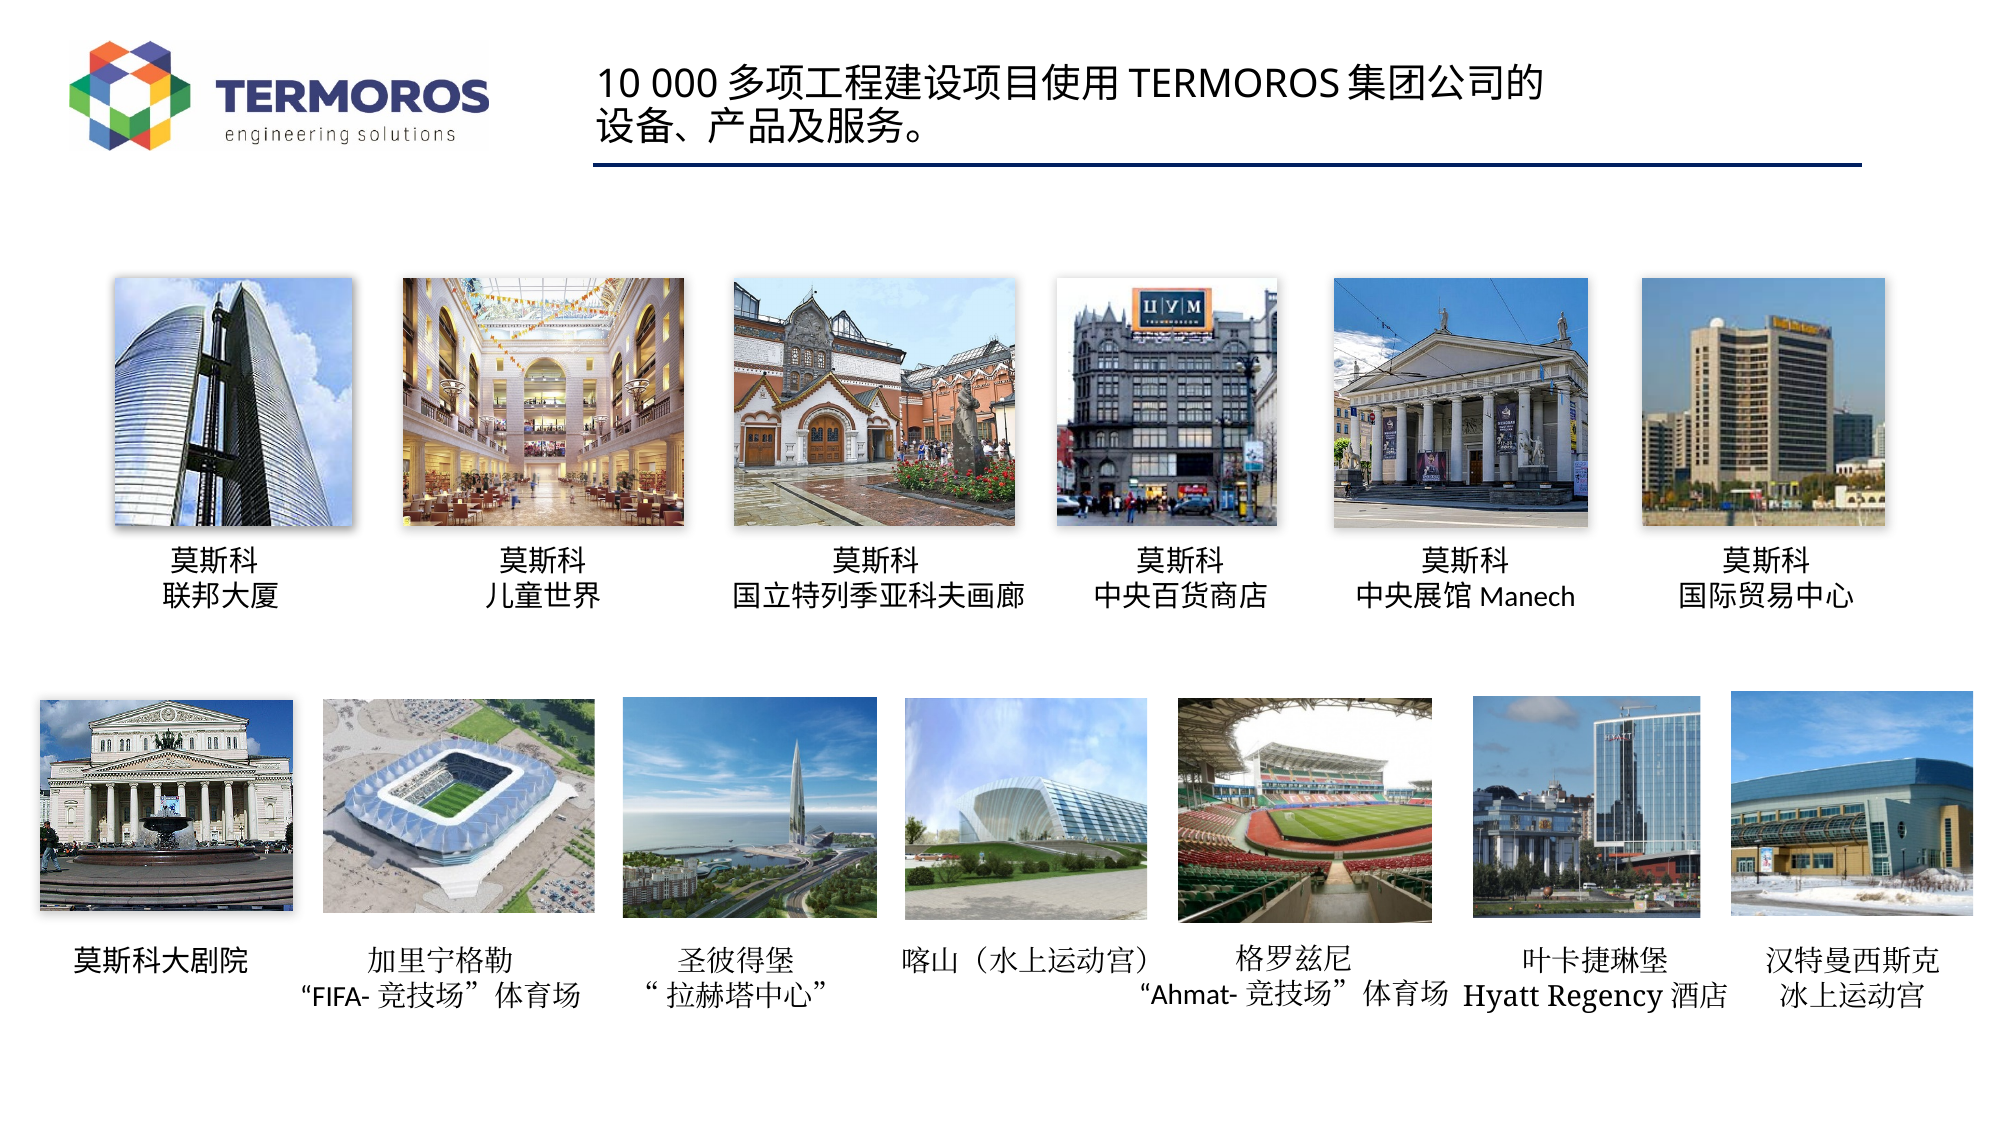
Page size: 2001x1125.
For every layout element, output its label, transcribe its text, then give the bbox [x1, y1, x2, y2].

text_box 加里宁格勒 “FIFA-竞技场”体育场 [285, 934, 597, 1020]
title 10 000多项工程建设项目使用TERMOROS集团公司的 设备、产品及服务。 [580, 55, 2000, 157]
picture [1177, 698, 1432, 923]
text_box 莫斯科 中央展馆Manech [1319, 534, 1612, 620]
text_box 格罗兹尼 “Ahmat-竞技场”体育场 [1123, 933, 1465, 1018]
text_box 叶卡捷琳堡 Hyatt Regency酒店 [1426, 934, 1750, 1020]
text_box 汉特曼西斯克 冰上运动宫 [1750, 934, 1956, 1020]
picture [115, 278, 352, 526]
text_box 莫斯科大剧院 [58, 934, 265, 985]
text_box 莫斯科 儿童世界 [470, 534, 617, 620]
picture [69, 40, 489, 151]
picture [904, 698, 1148, 920]
picture [1057, 278, 1277, 526]
picture [323, 699, 595, 913]
text_box 圣彼得堡 “拉赫塔中心” [615, 934, 857, 1020]
picture [403, 278, 684, 526]
text_box 莫斯科 联邦大厦 [134, 534, 295, 620]
picture [1731, 690, 1974, 917]
text_box 莫斯科 国立特列季亚科夫画廊 [718, 534, 1041, 620]
text_box 莫斯科 中央百货商店 [1078, 534, 1284, 620]
picture [1334, 278, 1588, 528]
text_box 喀山（水上运动宫） [886, 934, 1123, 985]
text_box 莫斯科 国际贸易中心 [1664, 534, 1870, 620]
picture [40, 700, 293, 911]
picture [622, 697, 877, 918]
picture [1642, 278, 1885, 526]
picture [1446, 696, 1701, 918]
picture [734, 278, 1015, 526]
